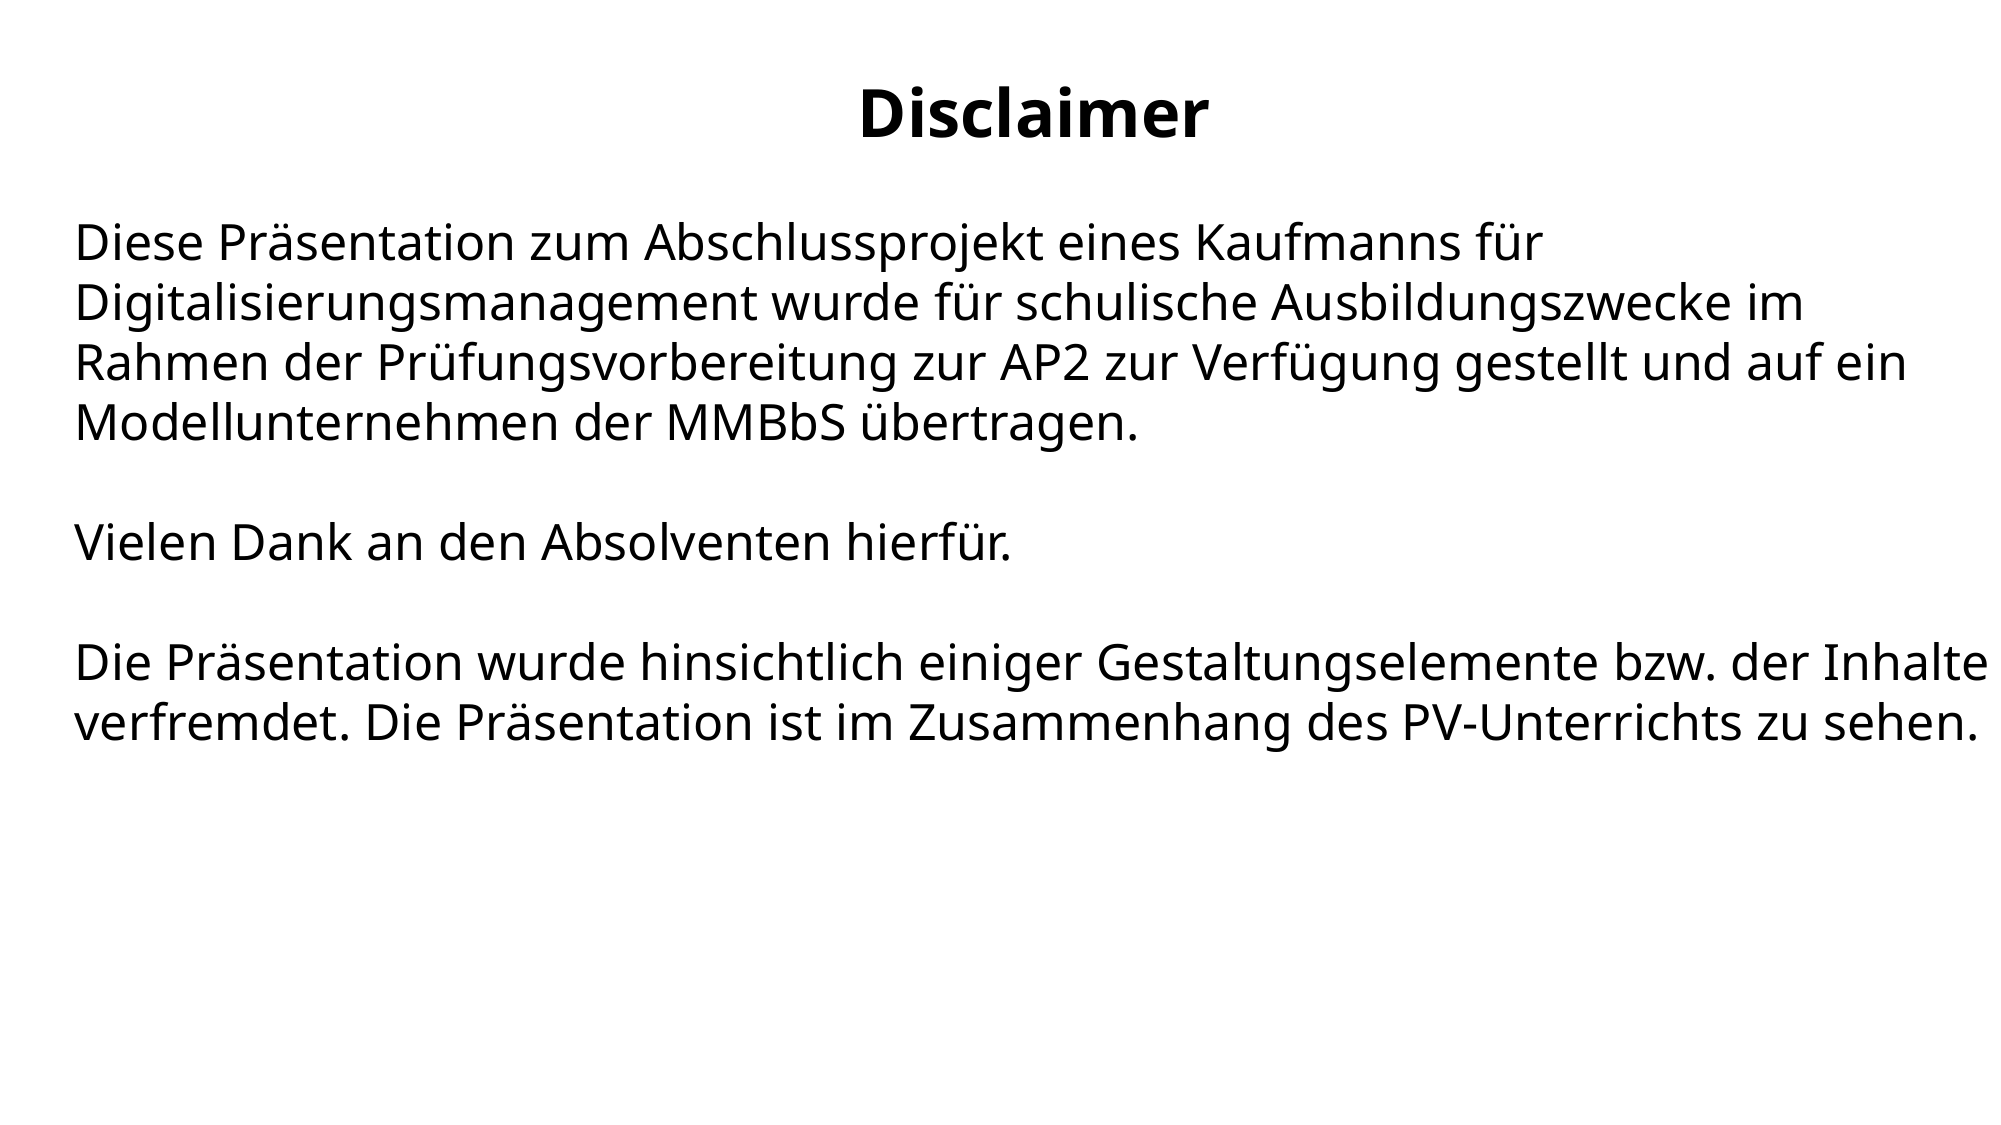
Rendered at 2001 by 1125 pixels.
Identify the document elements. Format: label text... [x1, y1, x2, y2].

text_box Disclaimer Diese Präsentation zum Abschlussprojekt eines Kaufmanns für Digitalisierungsmanagement wurde für schulische Ausbildungszwecke im Rahmen der Prüfungsvorbereitung zur AP2 zur Verfügung gestellt und auf ein Modellunternehmen der MMBbS übertragen. Vielen Dank an den Absolventen hierfür. Die Präsentation wurde hinsichtlich einiger Gestaltungselemente bzw. der Inhalte verfremdet. Die Präsentation ist im Zusammenhang des PV-Unterrichts zu sehen. [59, 62, 2000, 758]
